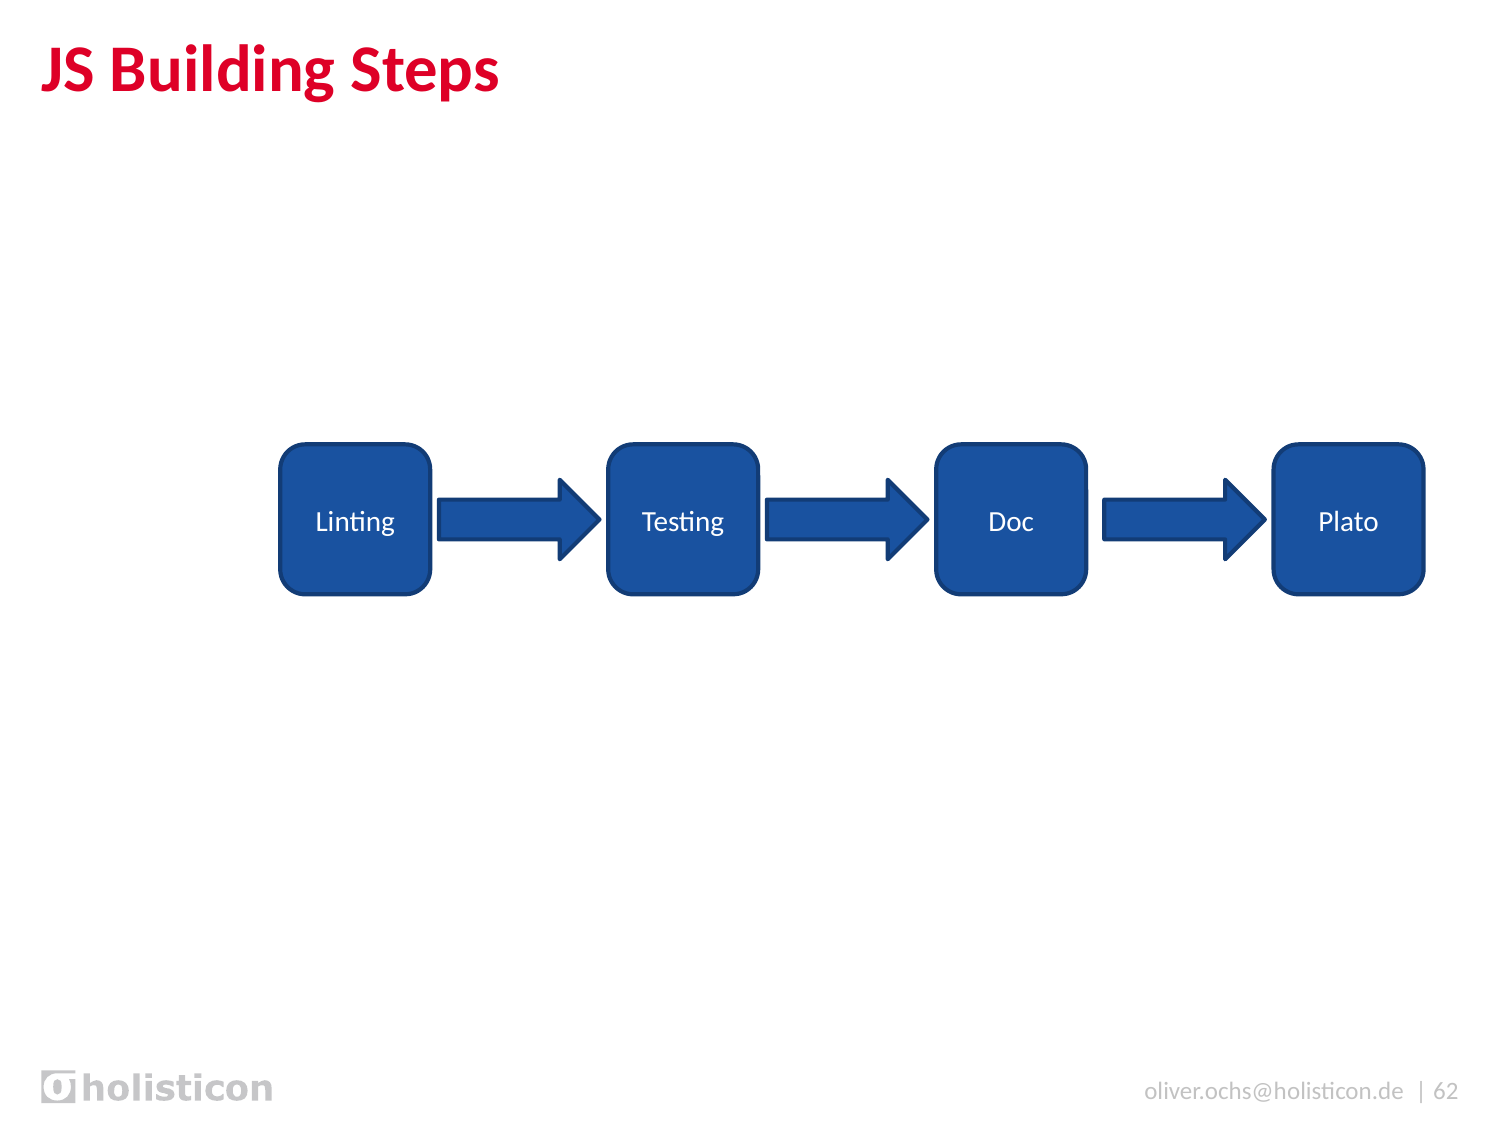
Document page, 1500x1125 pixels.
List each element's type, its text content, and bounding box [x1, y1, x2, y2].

text_box Plato [1271, 442, 1426, 597]
title JS Building Steps [41, 24, 1436, 188]
text_box Testing [606, 442, 761, 597]
text_box Doc [934, 442, 1089, 597]
text_box Linting [278, 442, 433, 597]
text_box [1102, 477, 1267, 562]
text_box [764, 477, 930, 562]
text_box [436, 477, 602, 562]
